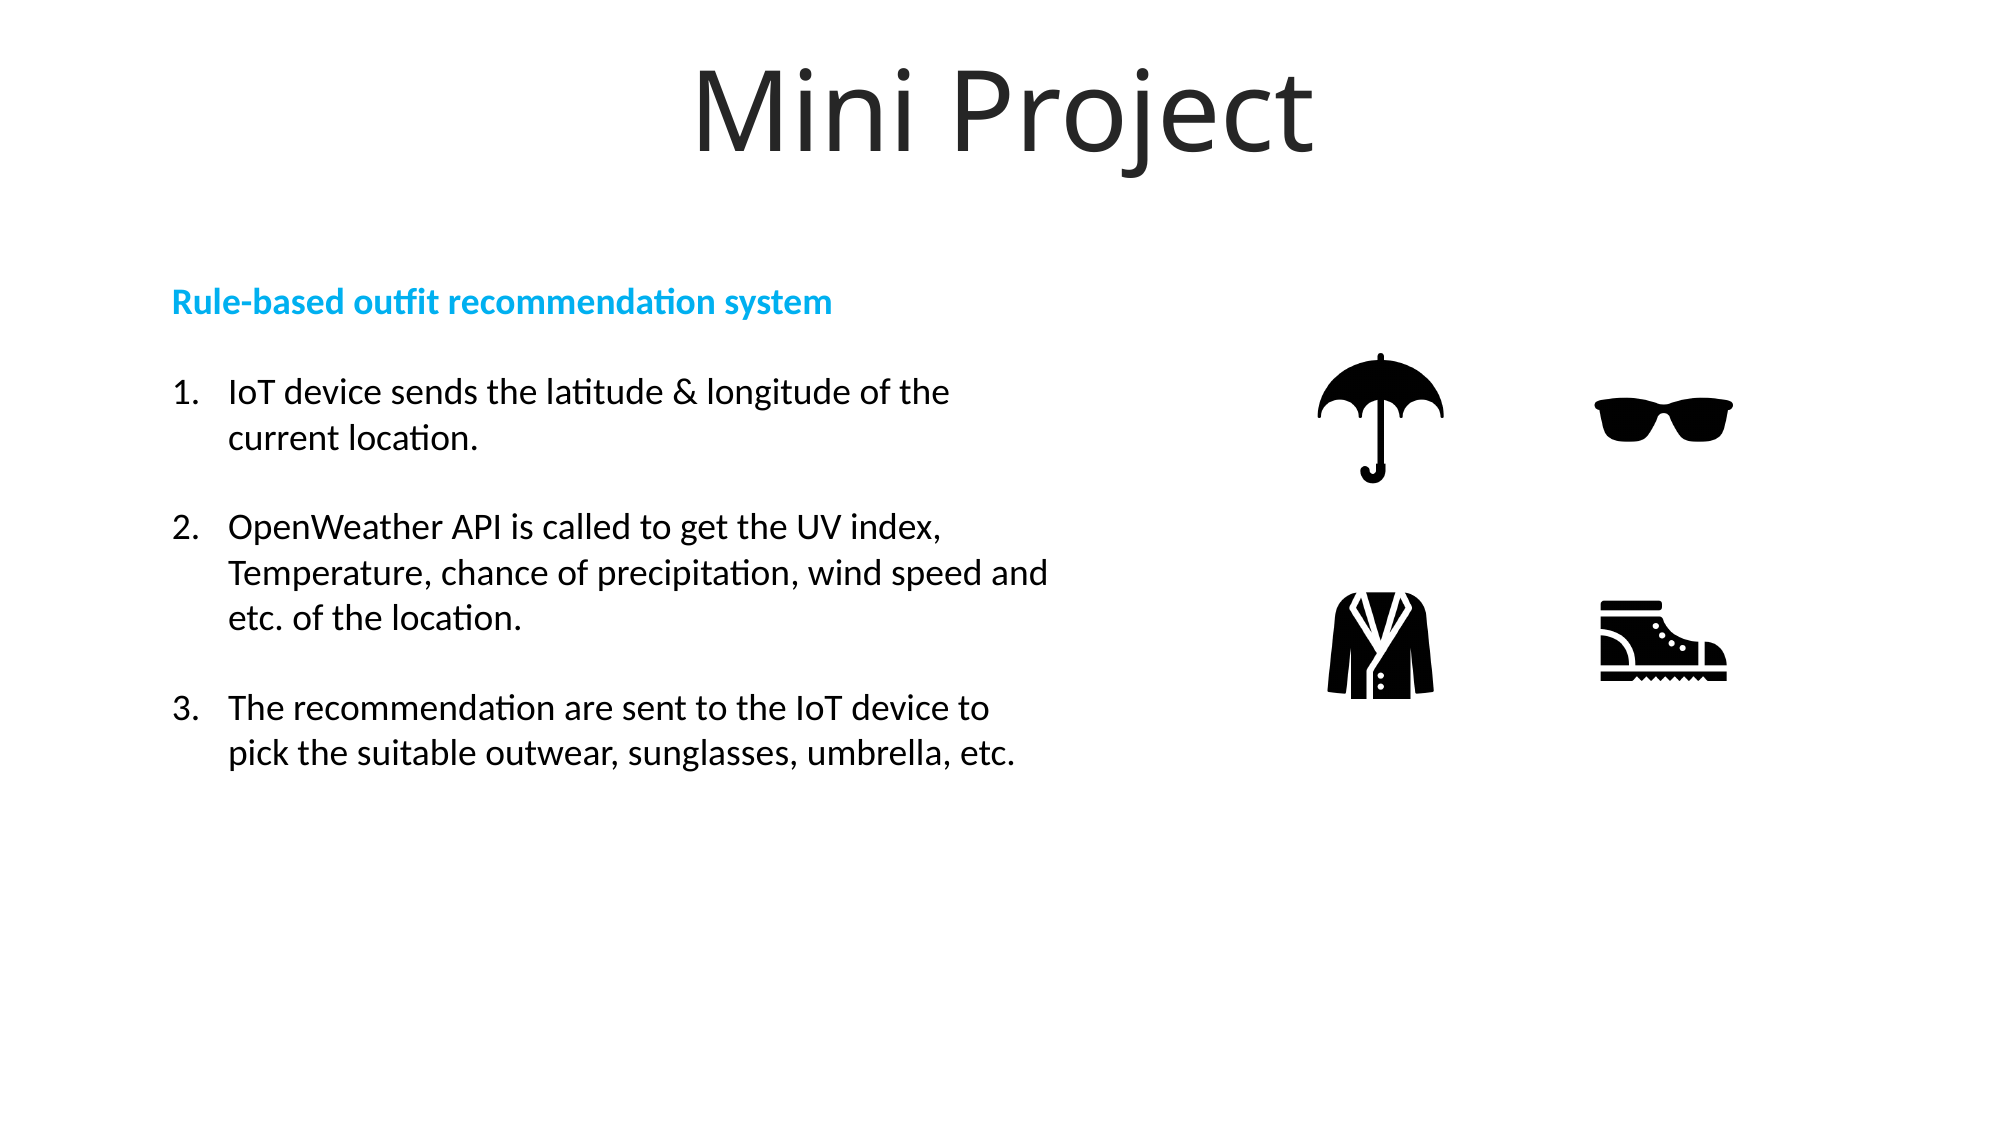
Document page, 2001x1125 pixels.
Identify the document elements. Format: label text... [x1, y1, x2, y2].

text_box Rule-based outfit recommendation system IoT device sends the latitude & longitude of the current location. OpenWeather API is called to get the UV index, Temperature, chance of precipitation, wind speed and etc. of the location. The recommendation are sent to the IoT device to pick the suitable outwear, sunglasses, umbrella, etc. [157, 270, 1074, 780]
picture [1305, 570, 1456, 721]
picture [1588, 566, 1739, 717]
picture [1305, 344, 1456, 495]
list Mini Project [53, 55, 1952, 175]
picture [1588, 344, 1739, 495]
